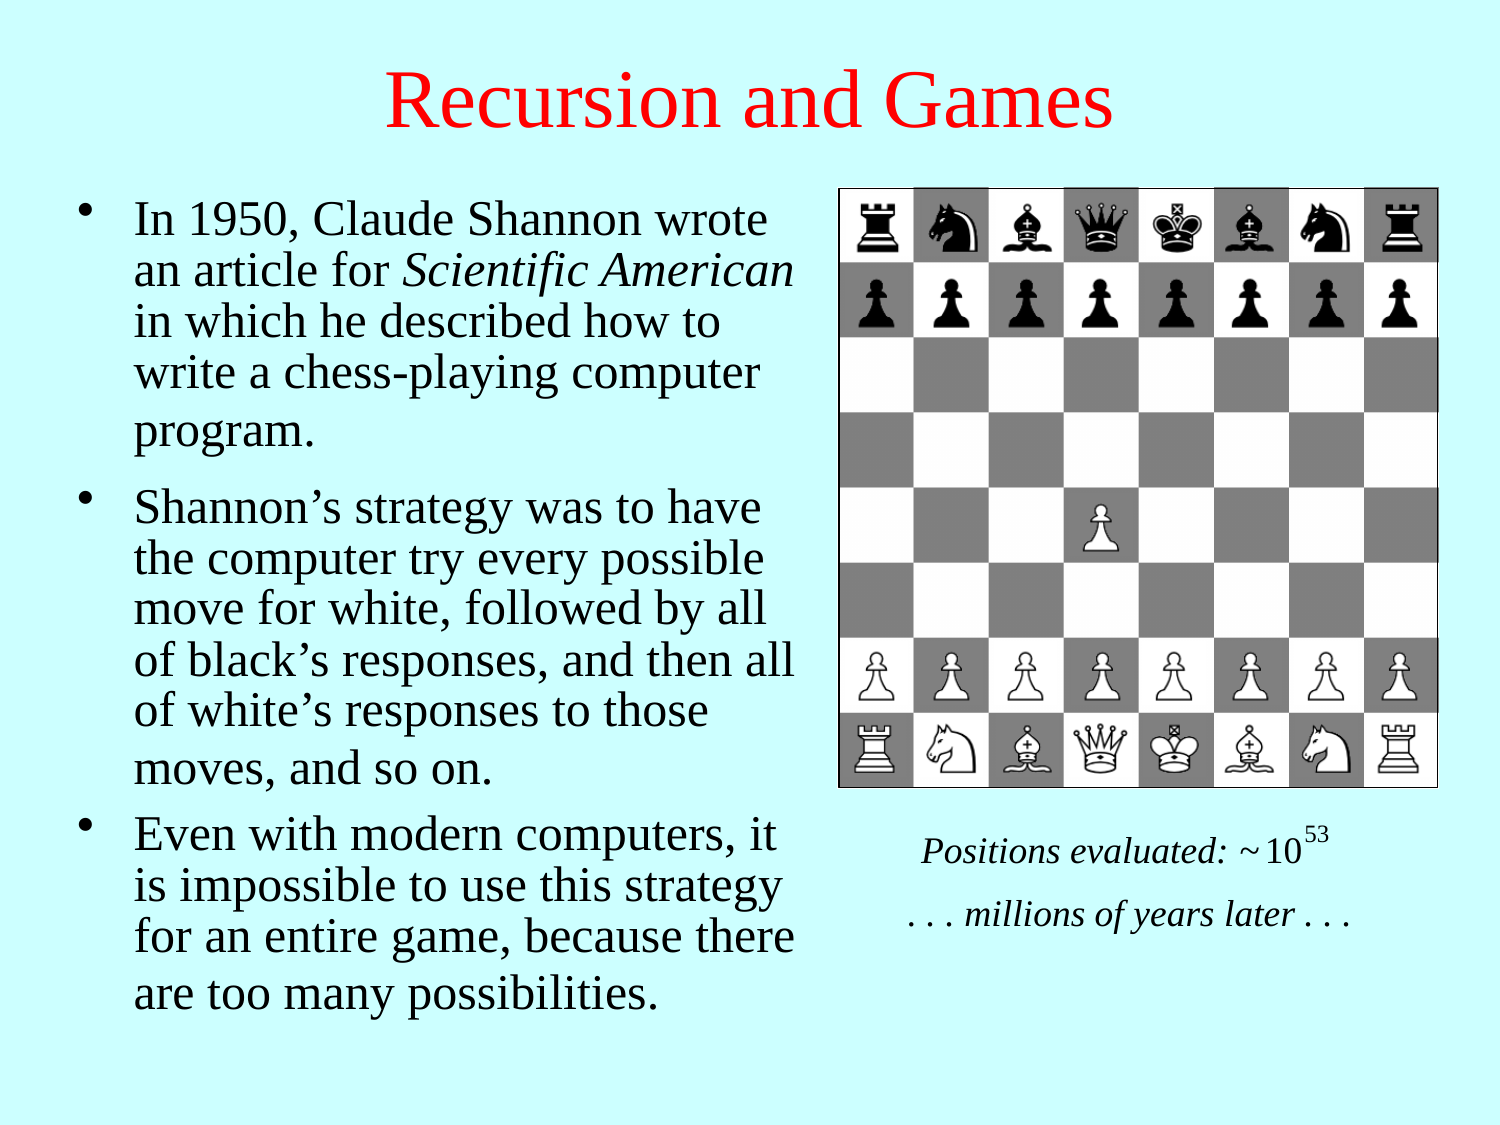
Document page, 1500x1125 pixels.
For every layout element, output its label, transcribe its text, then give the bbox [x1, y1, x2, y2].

text_box In 1950, Claude Shannon wrote an article for Scientific American in which he described how to write a chess-playing computer program. [62, 187, 813, 474]
text_box Even with modern computers, it is impossible to use this strategy for an entire game, because there are too many possibilities. [62, 802, 813, 1038]
text_box Shannon’s strategy was to have the computer try every possible move for white, followed by all of black’s responses, and then all of white’s responses to those moves, and so on. [62, 474, 813, 802]
text_box ~ [1224, 818, 1230, 879]
title Recursion and Games [0, 0, 1500, 188]
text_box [1237, 803, 1388, 880]
picture [837, 187, 1439, 789]
text_box . . . millions of years later . . . [837, 881, 1423, 942]
text_box Positions evaluated: [906, 818, 1224, 879]
